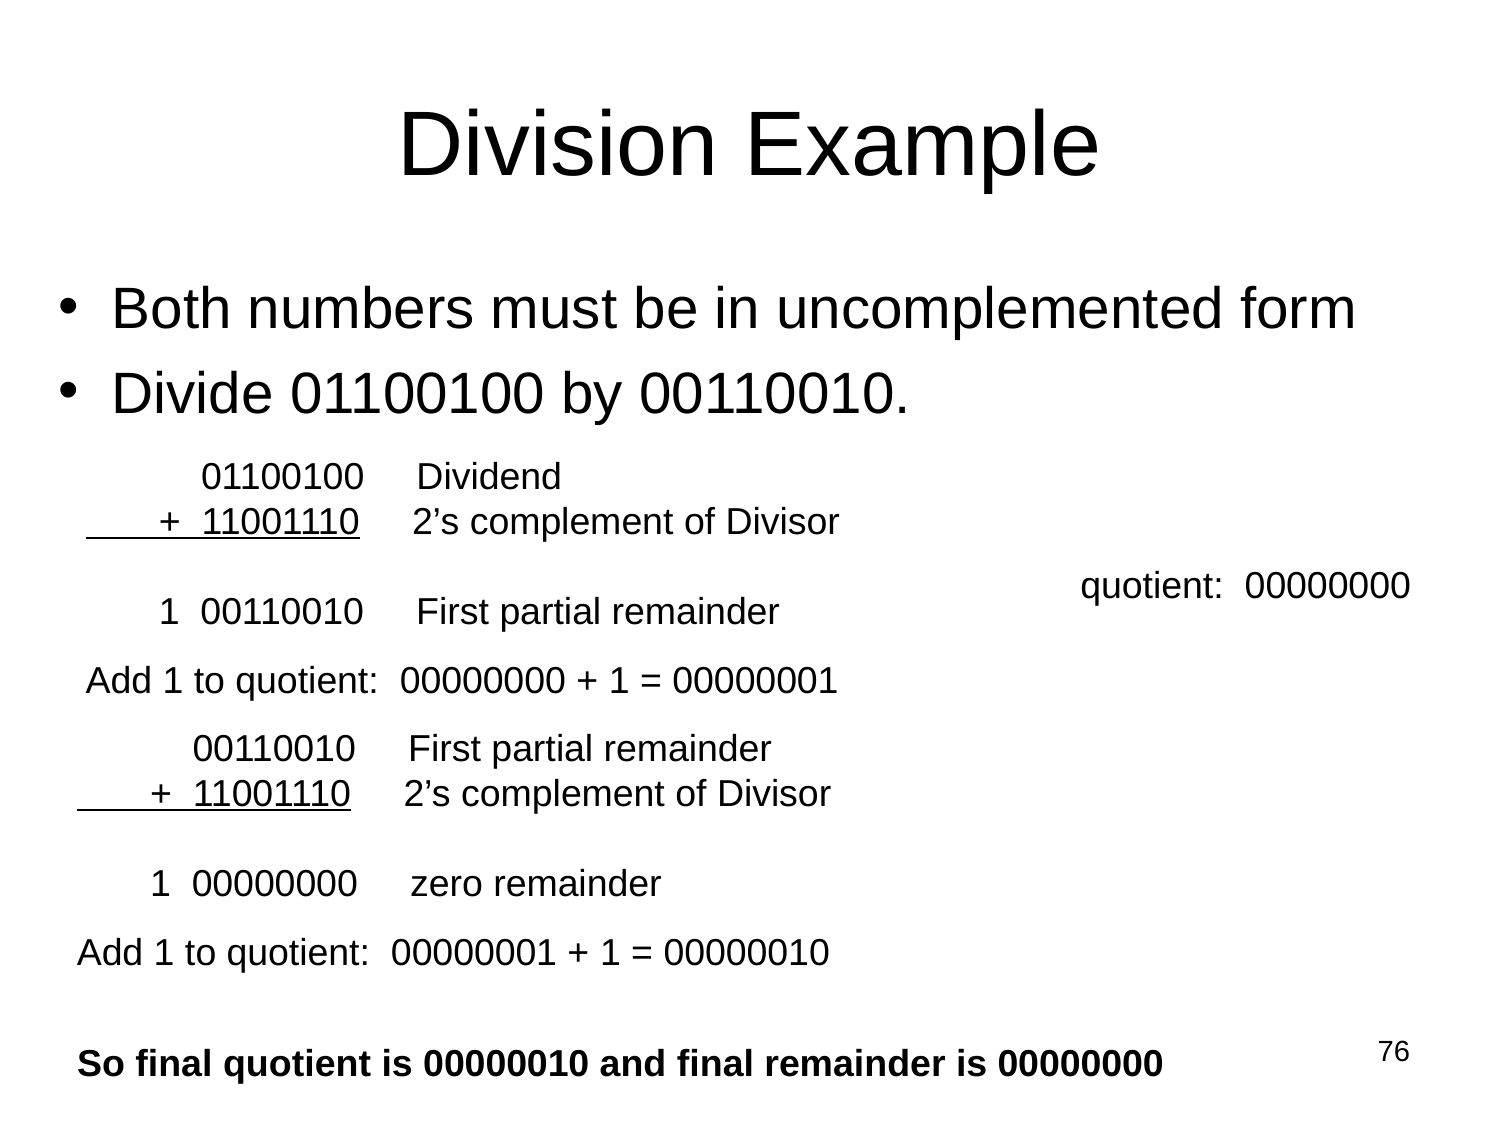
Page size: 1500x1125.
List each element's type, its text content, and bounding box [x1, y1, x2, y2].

text_box Division Example [75, 45, 1425, 233]
text_box 00110010 First partial remainder + 11001110 2’s complement of Divisor 1 00000000 zero remainder Add 1 to quotient: 00000001 + 1 = 00000010 [62, 716, 863, 981]
text_box quotient: 00000000 [1065, 553, 1454, 614]
text_box So final quotient is 00000010 and final remainder is 00000000 [62, 1031, 1225, 1092]
text_box Both numbers must be in uncomplemented form Divide 01100100 by 00110010. [43, 262, 1425, 465]
text_box 76 [1074, 1024, 1425, 1103]
text_box 01100100 Dividend + 11001110 2’s complement of Divisor 1 00110010 First partial remainder Add 1 to quotient: 00000000 + 1 = 00000001 [70, 444, 871, 709]
